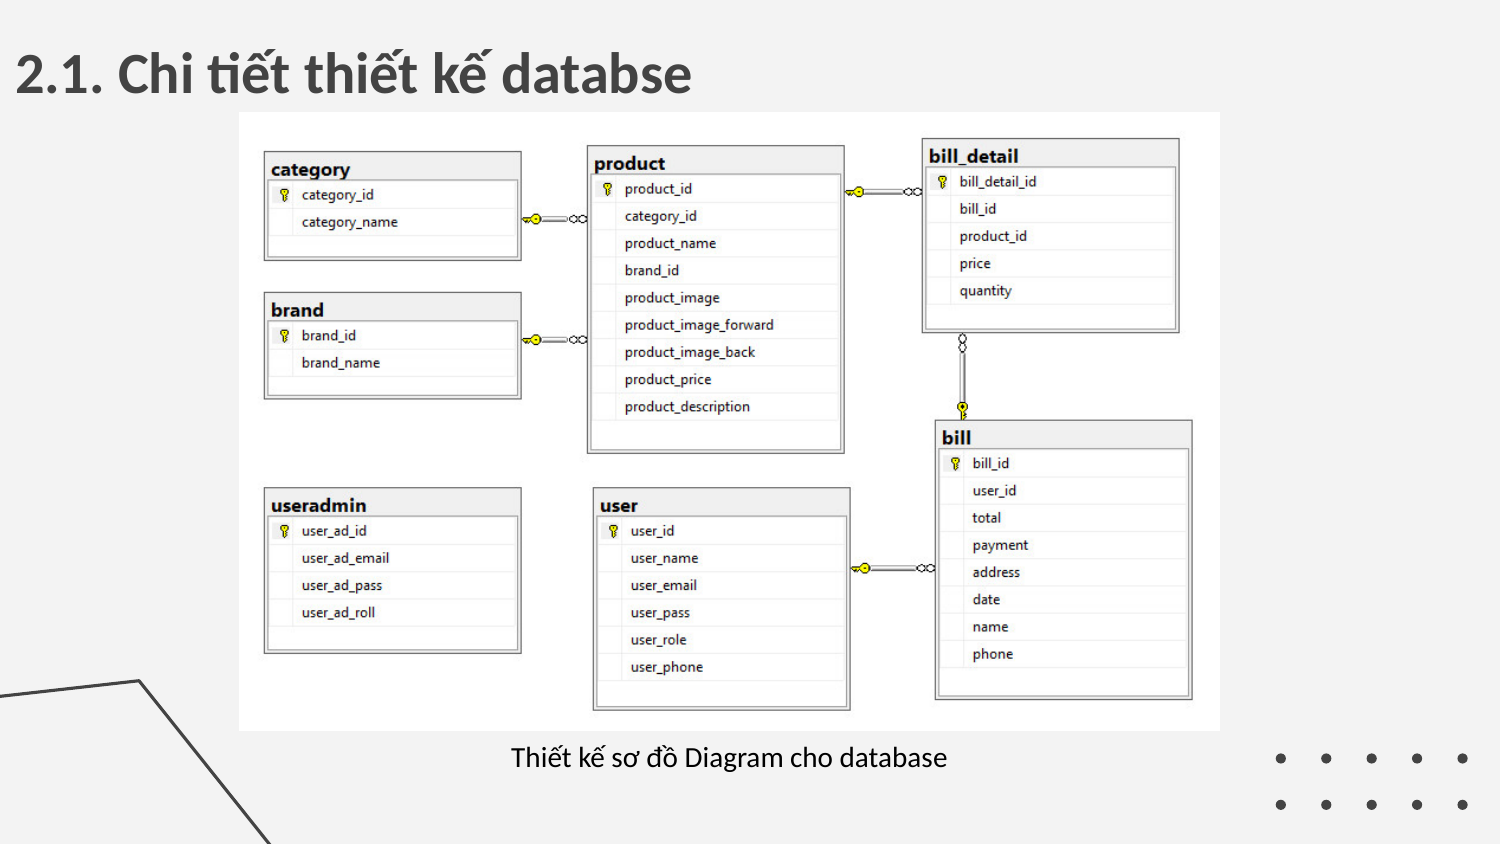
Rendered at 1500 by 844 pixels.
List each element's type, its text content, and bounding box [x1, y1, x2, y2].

title 2.1. Chi tiết thiết kế databse [0, 20, 1500, 180]
text_box Thiết kế sơ đồ Diagram cho database [345, 739, 1115, 781]
picture [239, 112, 1220, 732]
